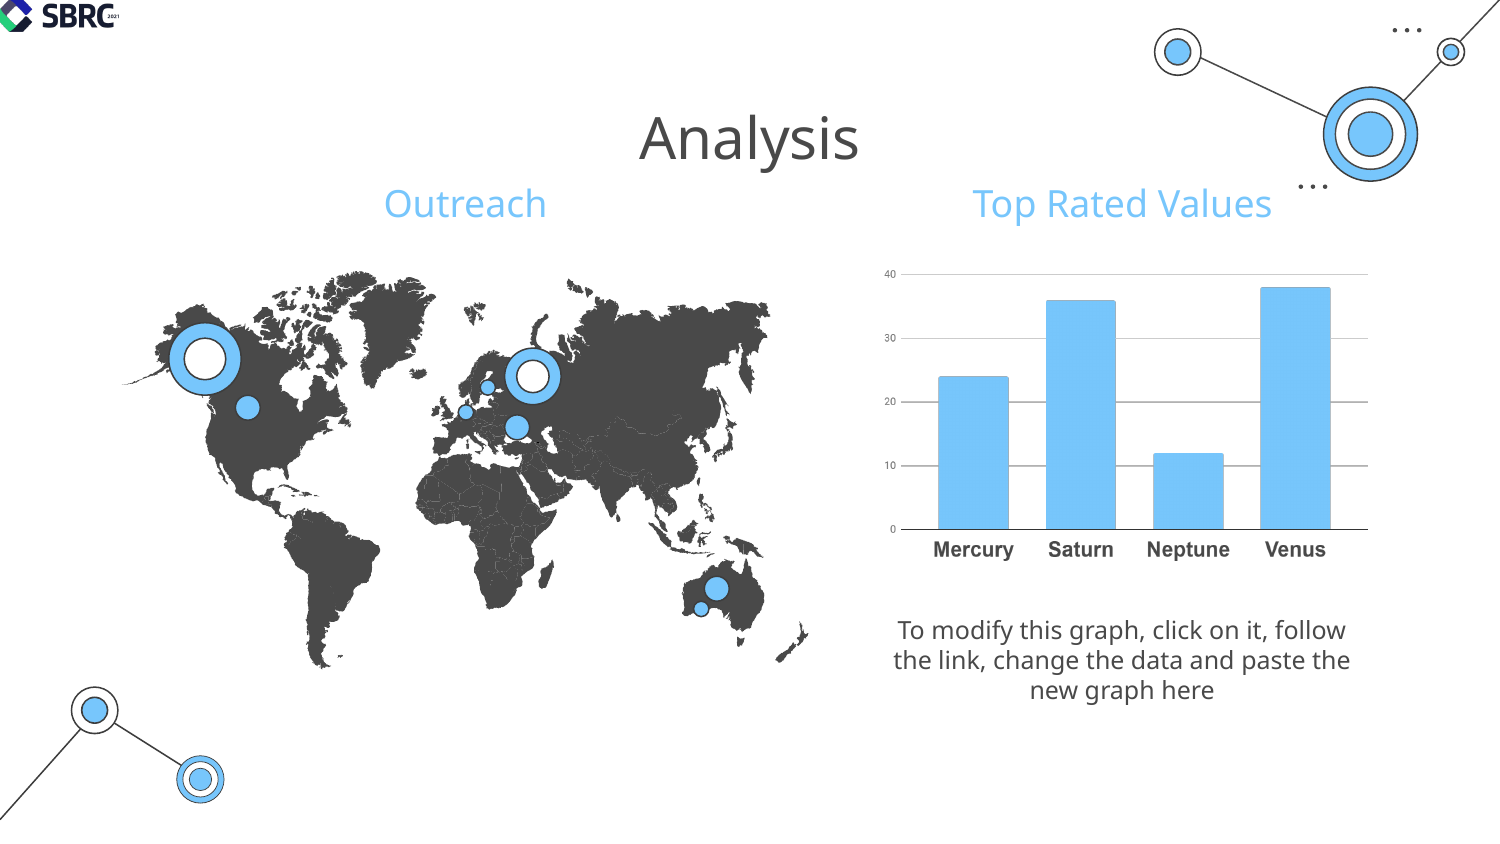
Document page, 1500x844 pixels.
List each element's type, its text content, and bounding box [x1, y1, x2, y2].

title Analysis [118, 86, 1382, 181]
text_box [504, 347, 562, 405]
text_box Outreach [206, 165, 725, 222]
text_box To modify this graph, click on it, follow the link, change the data and paste the new graph here [863, 600, 1382, 736]
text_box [168, 322, 242, 396]
picture [861, 253, 1384, 577]
picture [0, 0, 119, 32]
text_box Top Rated Values [863, 165, 1382, 222]
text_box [121, 270, 809, 670]
